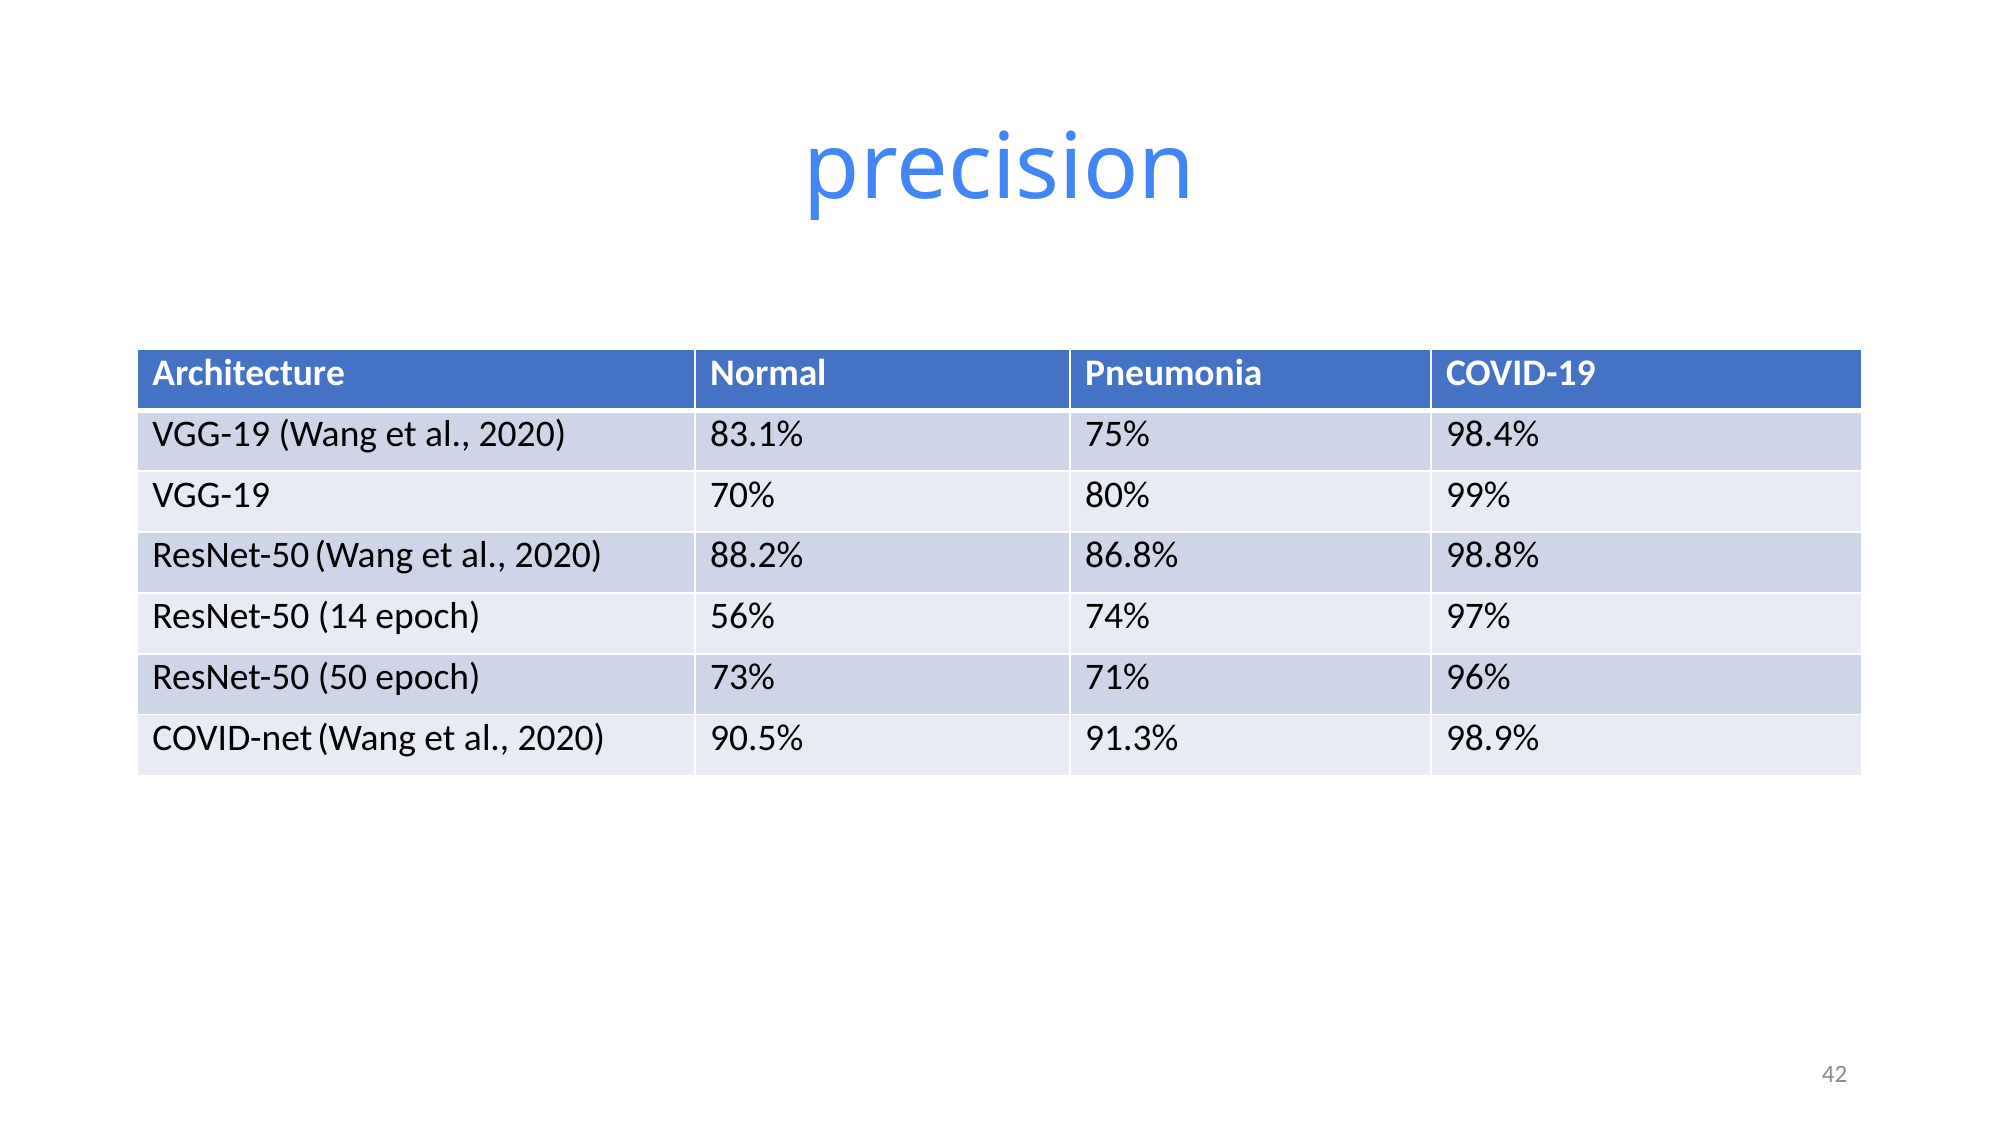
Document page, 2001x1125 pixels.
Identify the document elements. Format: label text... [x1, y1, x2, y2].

table_cell 98.9% [1432, 715, 1861, 775]
table_cell 90.5% [696, 715, 1069, 775]
table_cell ResNet-50 (Wang et al., 2020) [138, 533, 694, 592]
table_cell 91.3% [1071, 715, 1430, 775]
table_header Normal [696, 350, 1069, 408]
table_cell 98.8% [1432, 533, 1861, 592]
table_cell 70% [696, 472, 1069, 531]
table_cell 73% [696, 655, 1069, 714]
table_cell 83.1% [696, 413, 1069, 470]
slide_number 41 [1412, 1042, 1863, 1103]
table_cell 80% [1071, 472, 1430, 531]
table_cell 56% [696, 594, 1069, 653]
table_cell 86.8% [1071, 533, 1430, 592]
table_header COVID-19 [1432, 350, 1861, 408]
table_cell ResNet-50 (14 epoch) [138, 594, 694, 653]
table_cell 99% [1432, 472, 1861, 531]
table_cell VGG-19 [138, 472, 694, 531]
table_cell 97% [1432, 594, 1861, 653]
table_header Architecture [138, 350, 694, 408]
table_cell VGG-19 (Wang et al., 2020) [138, 413, 694, 470]
table_cell 96% [1432, 655, 1861, 714]
title precision [137, 59, 1863, 278]
table_cell 75% [1071, 413, 1430, 470]
table_cell COVID-net (Wang et al., 2020) [138, 715, 694, 775]
table_cell 98.4% [1432, 413, 1861, 470]
table_cell 71% [1071, 655, 1430, 714]
table_cell ResNet-50 (50 epoch) [138, 655, 694, 714]
table_cell 74% [1071, 594, 1430, 653]
table_header Pneumonia [1071, 350, 1430, 408]
table_cell 88.2% [696, 533, 1069, 592]
